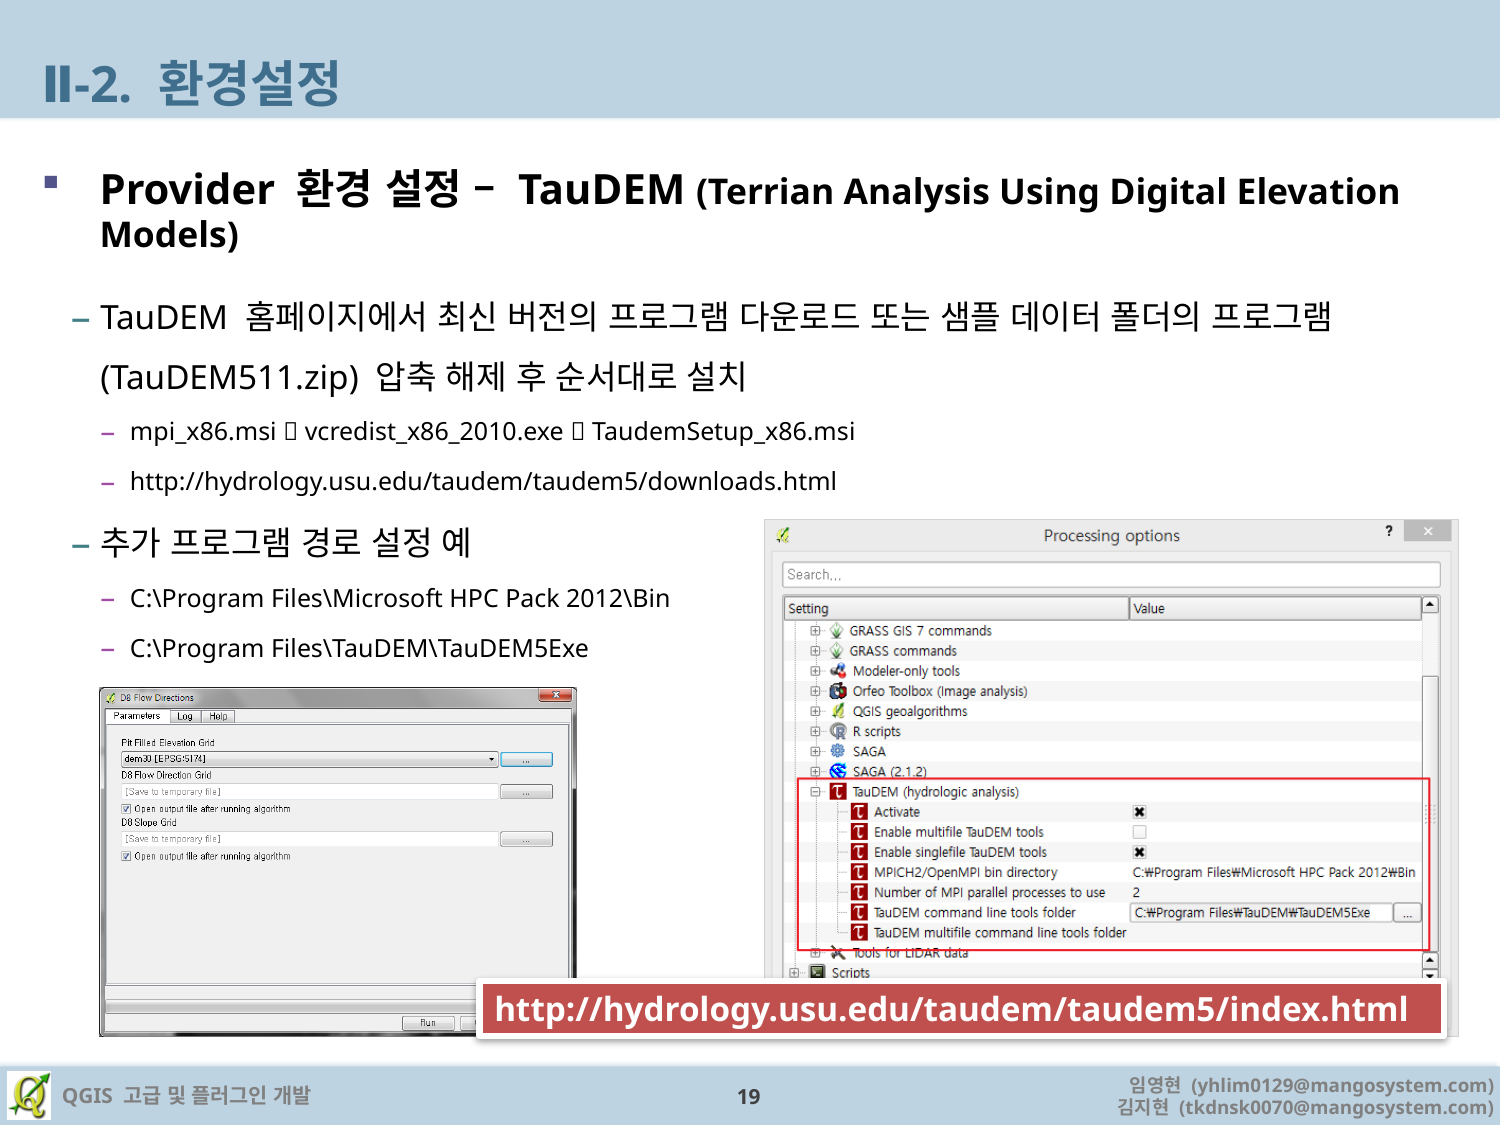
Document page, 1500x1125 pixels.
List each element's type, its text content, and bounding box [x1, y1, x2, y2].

picture [7, 1071, 51, 1120]
text_box http://hydrology.usu.edu/taudem/taudem5/index.html [582, 981, 758, 1036]
slide_number 19 [574, 1079, 923, 1117]
title Ⅱ-2. 환경설정 [11, 0, 1489, 119]
picture [764, 518, 1459, 1037]
list Provider 환경 설정 – TauDEM (Terrian Analysis Using Digital Elevation Models) TauDEM 홈페이지에서 최신 버전의 프로그램 다운로드 또는 샘플 데이터 폴더의 프로그램(TauDEM511.zip) 압축 해제 후 순서대로 설치 mpi_x86.msi  vcredist_x86_2010.exe  TaudemSetup_x86.msi http://hydrology.usu.edu/taudem/taudem5/downloads.html 추가 프로그램 경로 설정 예 C:\Program Files\Microsoft HPC Pack 2012\Bin C:\Program Files\TauDEM\TauDEM5Exe [11, 147, 1489, 1034]
picture [99, 687, 577, 1037]
